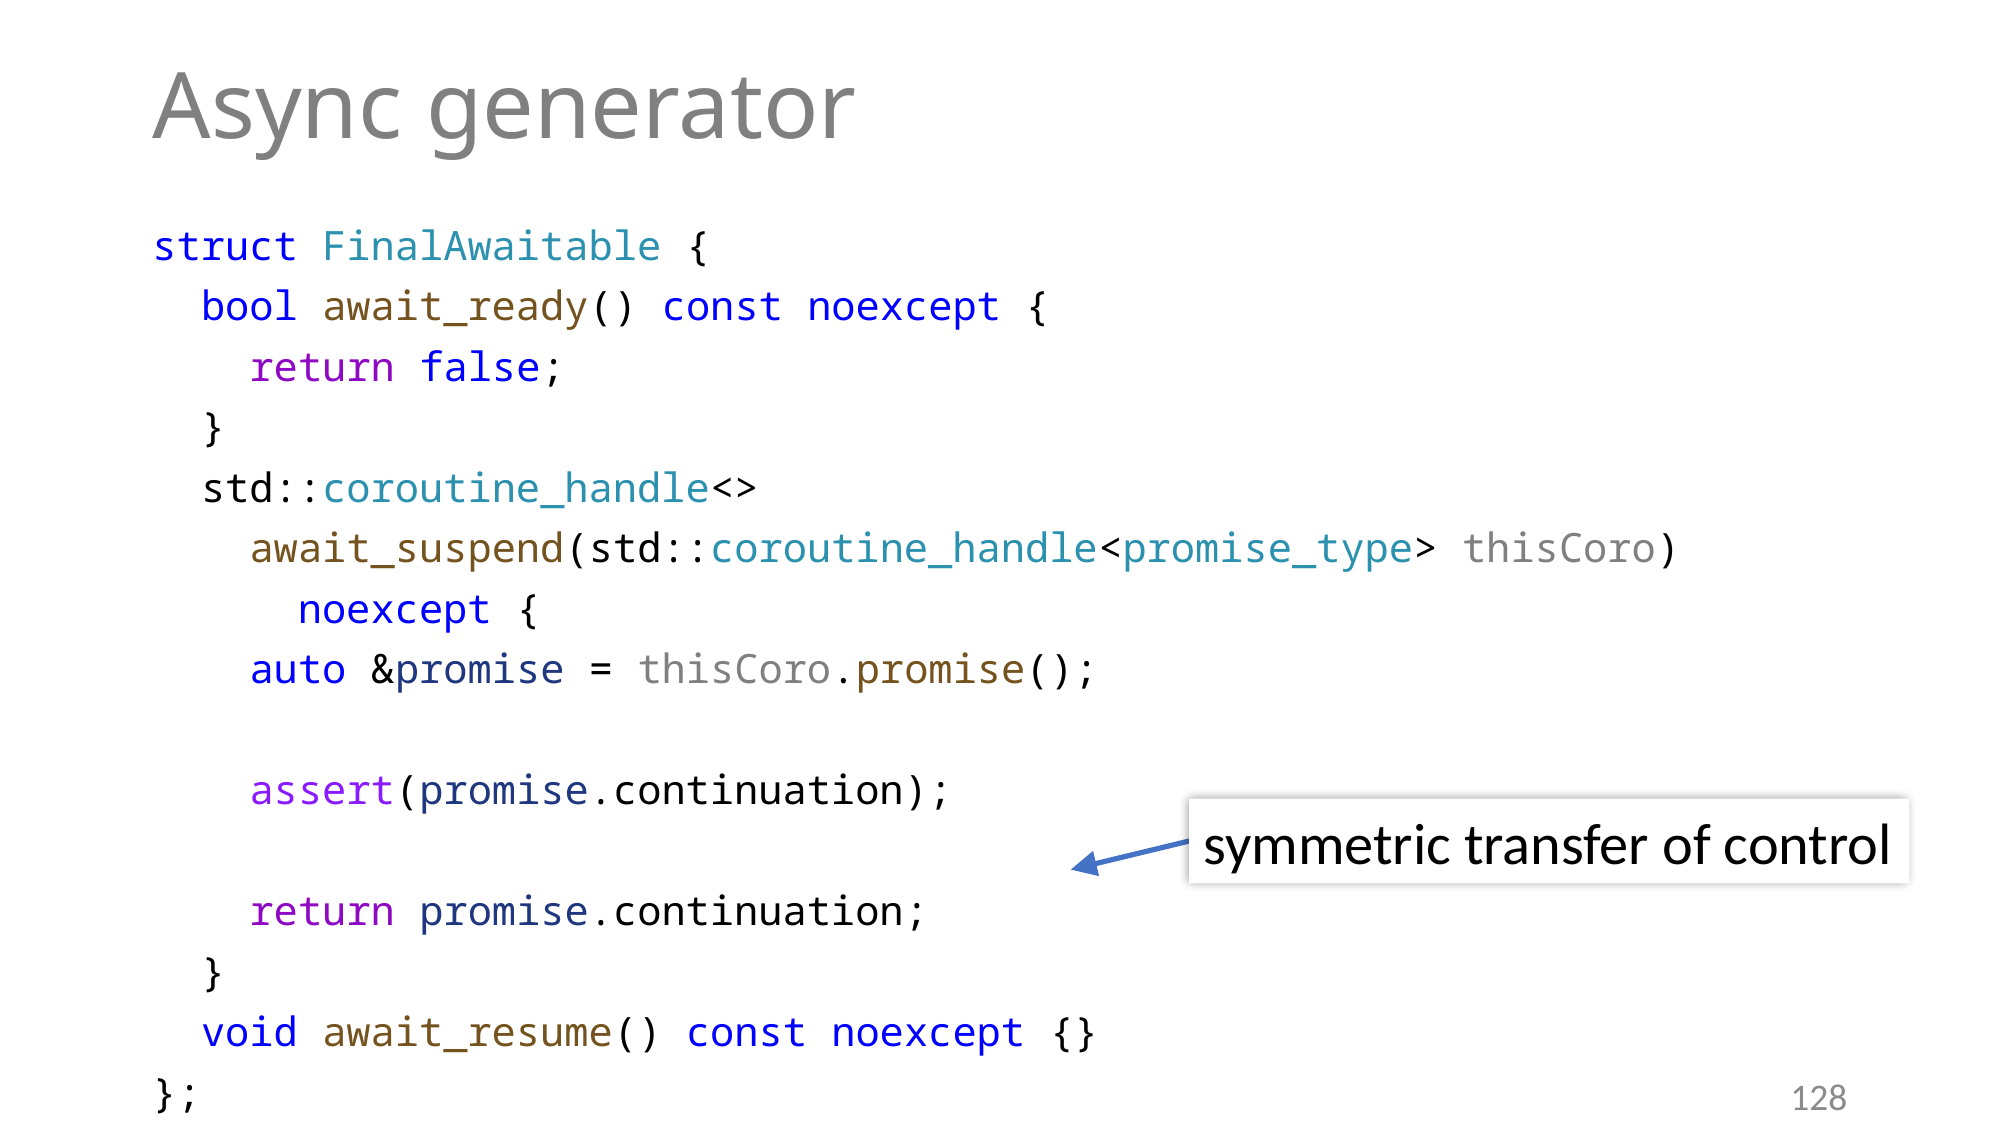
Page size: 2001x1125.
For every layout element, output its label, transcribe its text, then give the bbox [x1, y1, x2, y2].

text_box symmetric transfer of control [1189, 798, 1910, 884]
list struct FinalAwaitable { bool await_ready() const noexcept { return false; } std::coroutine_handle<> await_suspend(std::coroutine_handle<promise_type> thisCoro) noexcept { auto &promise = thisCoro.promise(); assert(promise.continuation); return promise.continuation; } void await_resume() const noexcept {} }; [137, 217, 1863, 1125]
title Async generator [137, 0, 1863, 217]
slide_number 128 [1412, 1065, 1863, 1125]
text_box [1070, 841, 1189, 870]
